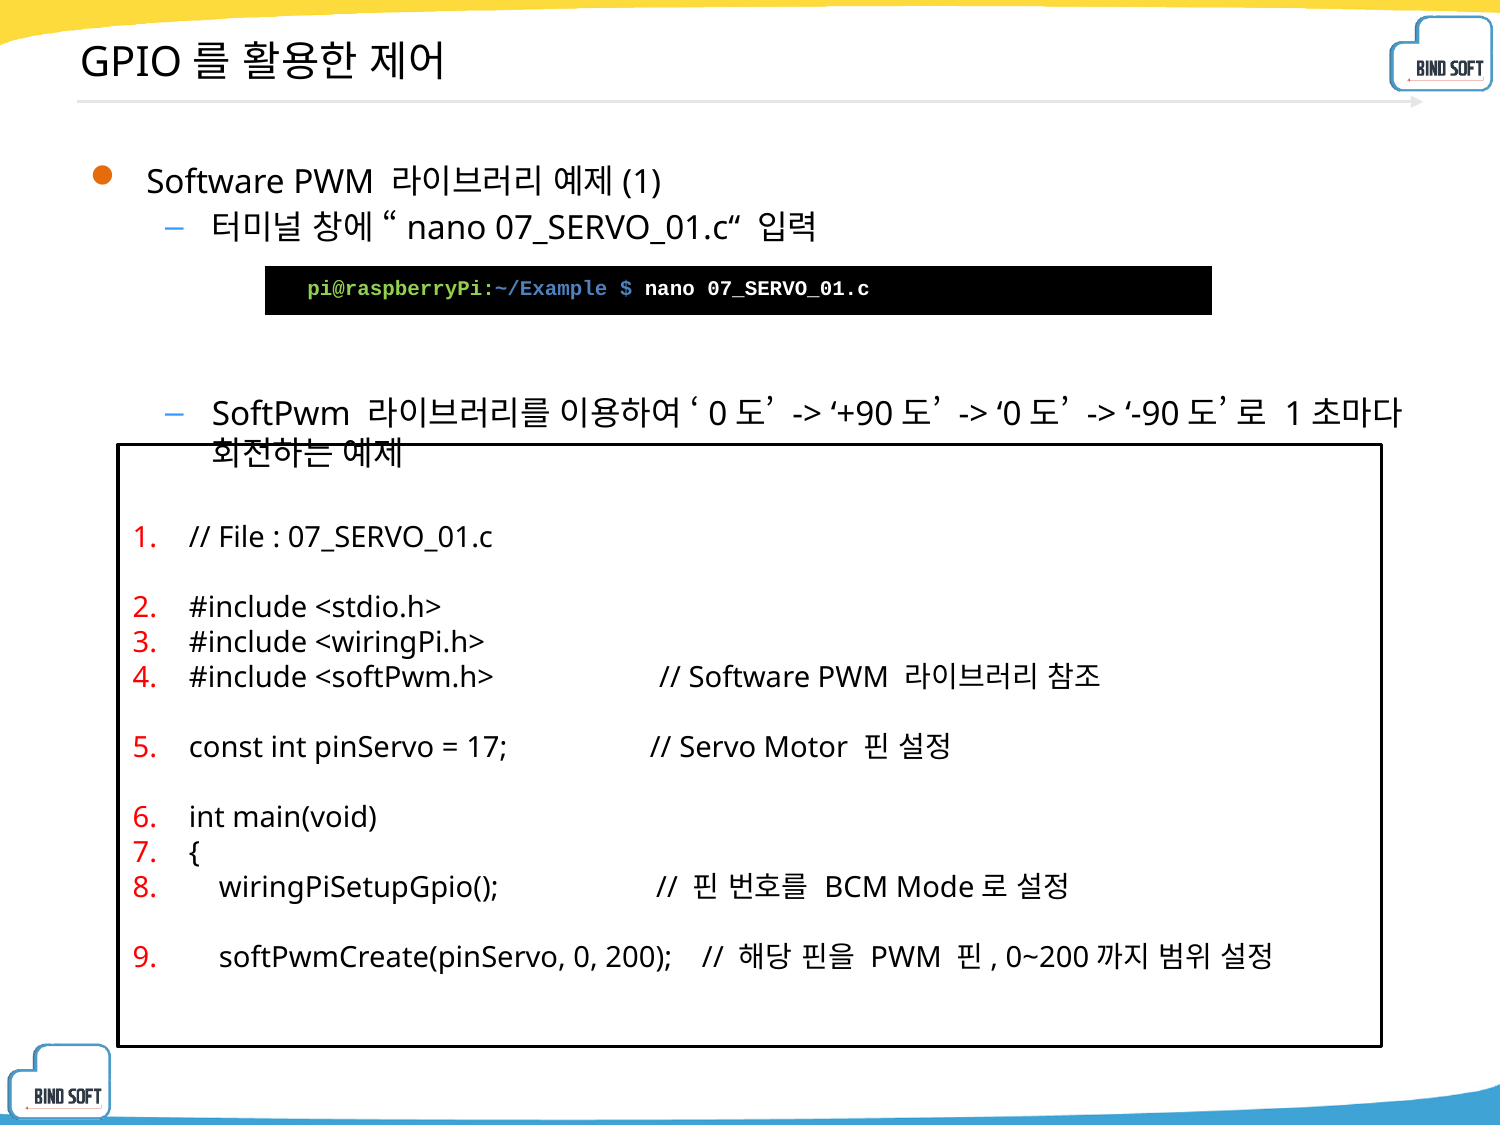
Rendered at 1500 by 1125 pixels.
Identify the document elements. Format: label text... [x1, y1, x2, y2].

title GPIO를 활용한 제어 [64, 11, 1436, 108]
text_box // File : 07_SERVO_01.c #include <stdio.h> #include <wiringPi.h> #include <softPwm.h> // Software PWM 라이브러리 참조 const int pinServo = 17; // Servo Motor 핀 설정 int main(void) { wiringPiSetupGpio(); // 핀 번호를 BCM Mode로 설정 softPwmCreate(pinServo, 0, 200); // 해당 핀을 PWM 핀, 0~200까지 범위 설정 [117, 444, 1382, 1047]
picture [0, 1003, 1500, 1125]
list Software PWM 라이브러리 예제(1) 터미널 창에 “nano 07_SERVO_01.c“ 입력 SoftPwm 라이브러리를 이용하여 ‘0도’ -> ‘+90도’ -> ‘0도’ -> ‘-90도’ 로 1초마다 회전하는 예제 [75, 152, 1425, 1055]
picture [0, 0, 1500, 96]
table_header pi@raspberryPi:~/Example $ nano 07_SERVO_01.c [267, 268, 1210, 313]
